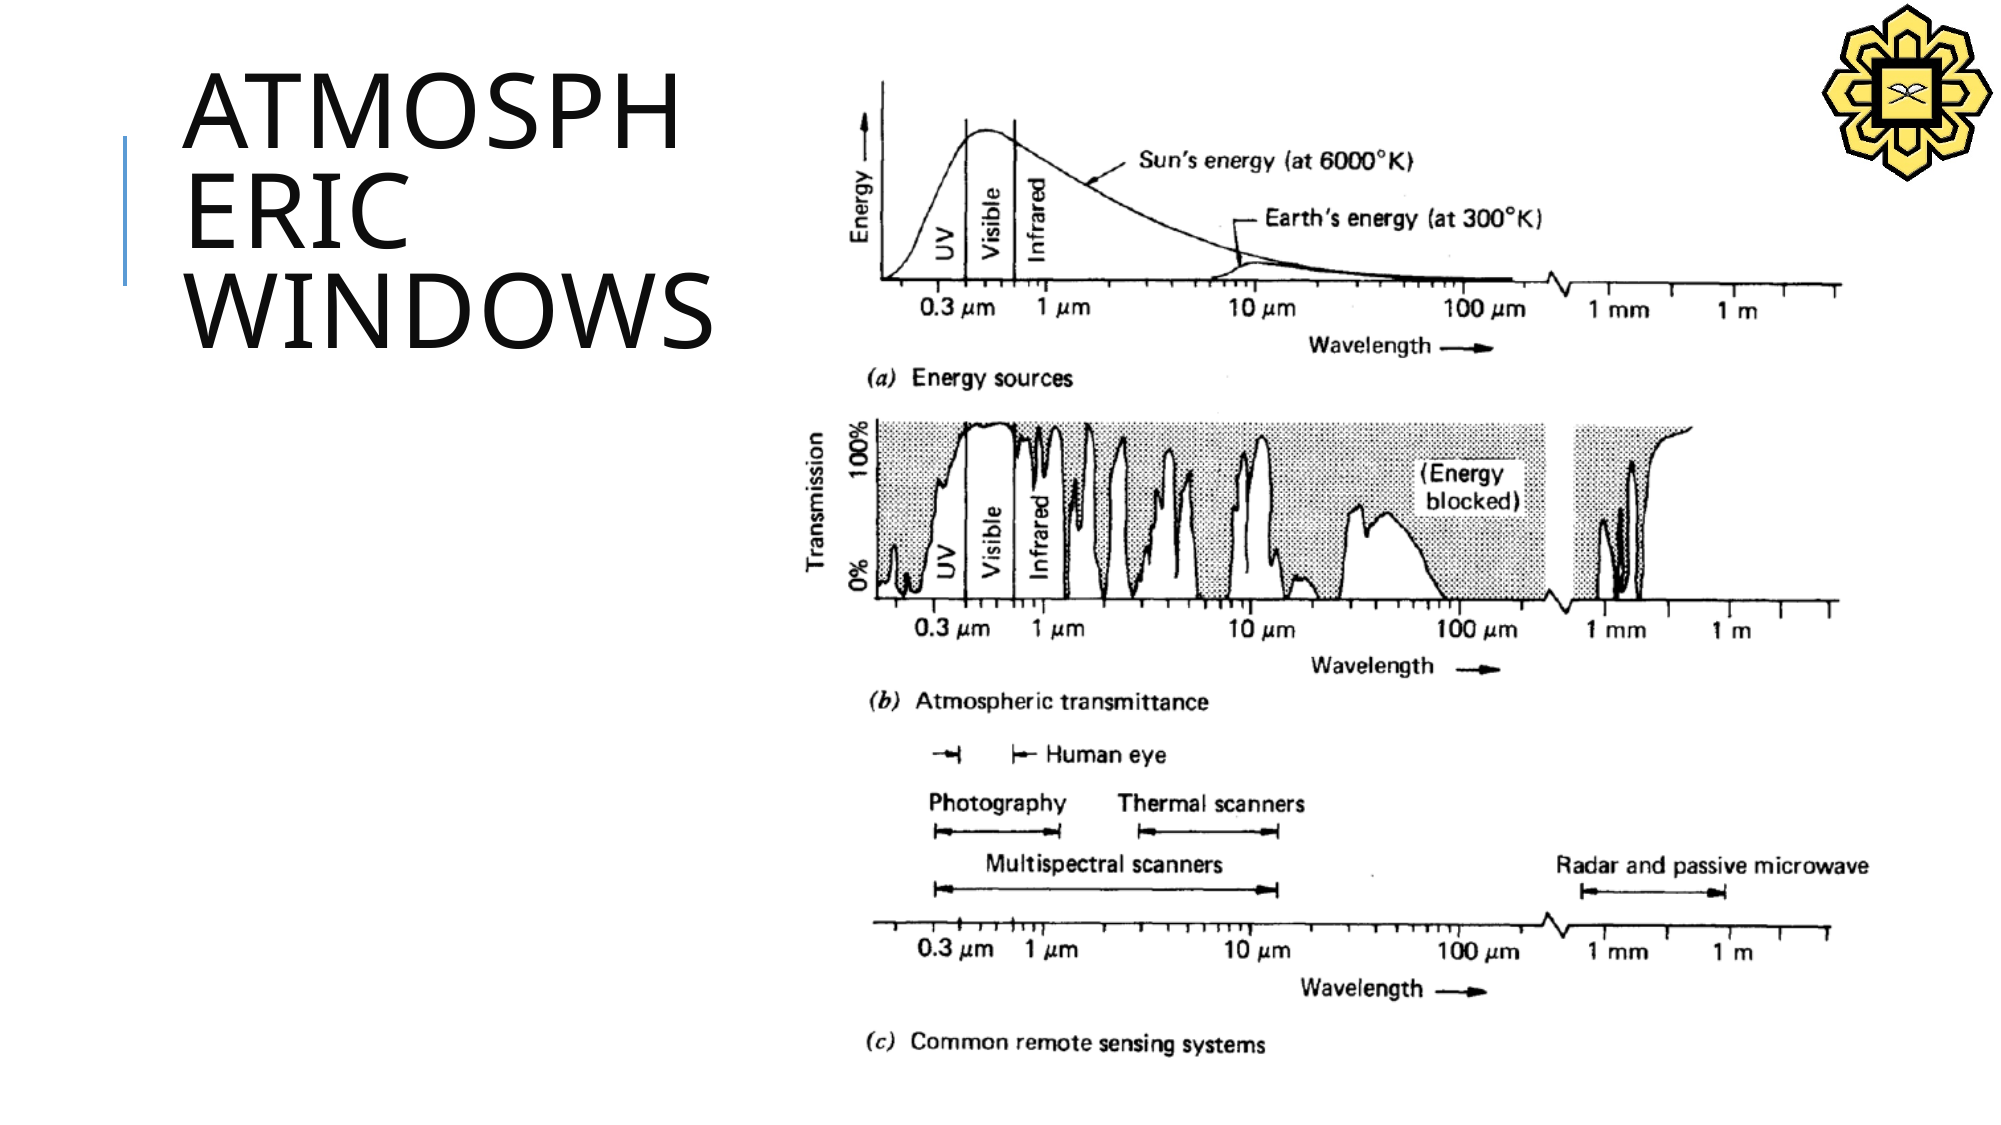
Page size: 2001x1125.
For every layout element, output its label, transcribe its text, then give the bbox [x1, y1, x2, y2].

title atmospheric windows [168, 96, 754, 342]
picture [761, 0, 2000, 1099]
